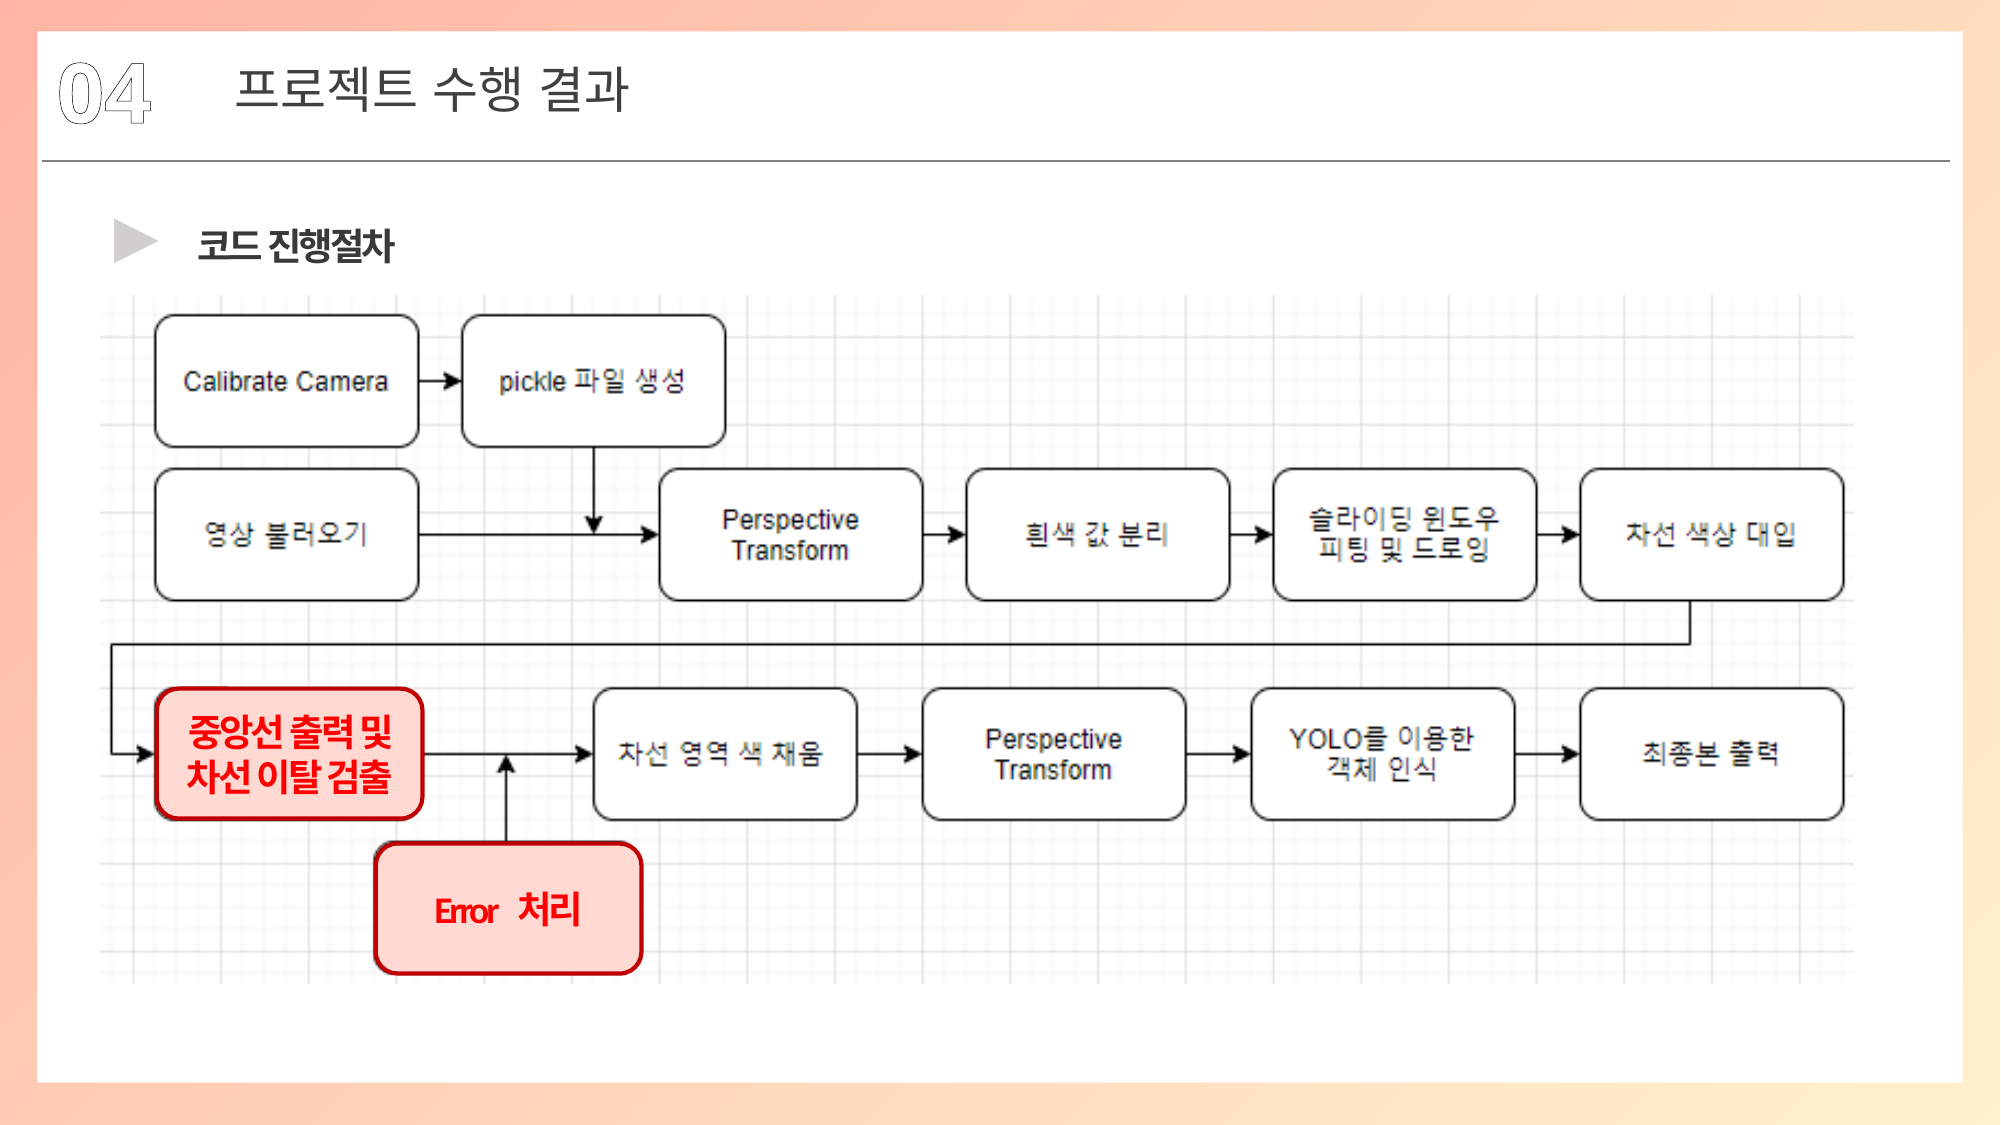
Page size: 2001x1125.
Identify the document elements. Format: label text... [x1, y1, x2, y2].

text_box [36, 30, 1964, 1084]
text_box 04 [41, 32, 233, 148]
text_box 프로젝트 수행 결과 [220, 51, 647, 127]
text_box 코드 진행절차 [182, 192, 1888, 276]
picture [100, 295, 1854, 984]
text_box ▶ [100, 190, 183, 276]
